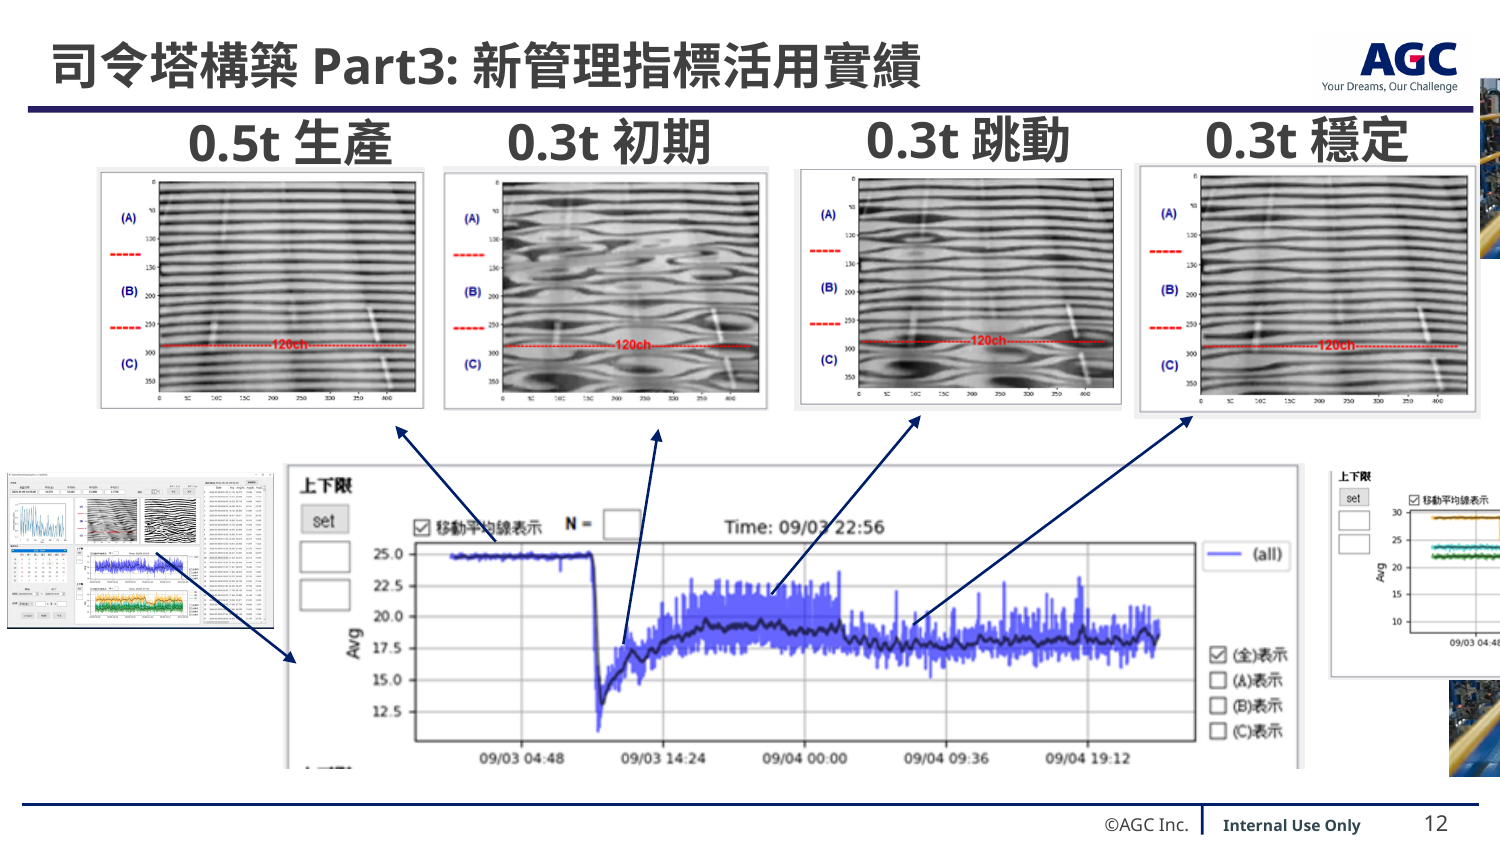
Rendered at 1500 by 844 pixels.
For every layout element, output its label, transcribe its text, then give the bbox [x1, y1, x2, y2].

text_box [623, 428, 659, 645]
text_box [395, 425, 496, 542]
picture [440, 155, 770, 411]
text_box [771, 415, 913, 595]
picture [283, 463, 1305, 769]
picture [793, 169, 1122, 411]
picture [7, 470, 274, 629]
text_box 0.3t跳動 [851, 102, 1103, 169]
title 司令塔構築Part3:新管理指標活用實績 [34, 27, 1300, 111]
picture [1306, 27, 1473, 106]
text_box 0.3t初期 [492, 104, 743, 155]
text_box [155, 552, 297, 664]
picture [1328, 471, 1500, 777]
text_box 0.5t生產 [173, 105, 425, 167]
picture [1134, 77, 1500, 419]
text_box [913, 415, 1194, 625]
text_box 0.3t穩定 [1190, 102, 1442, 163]
picture [96, 167, 425, 409]
